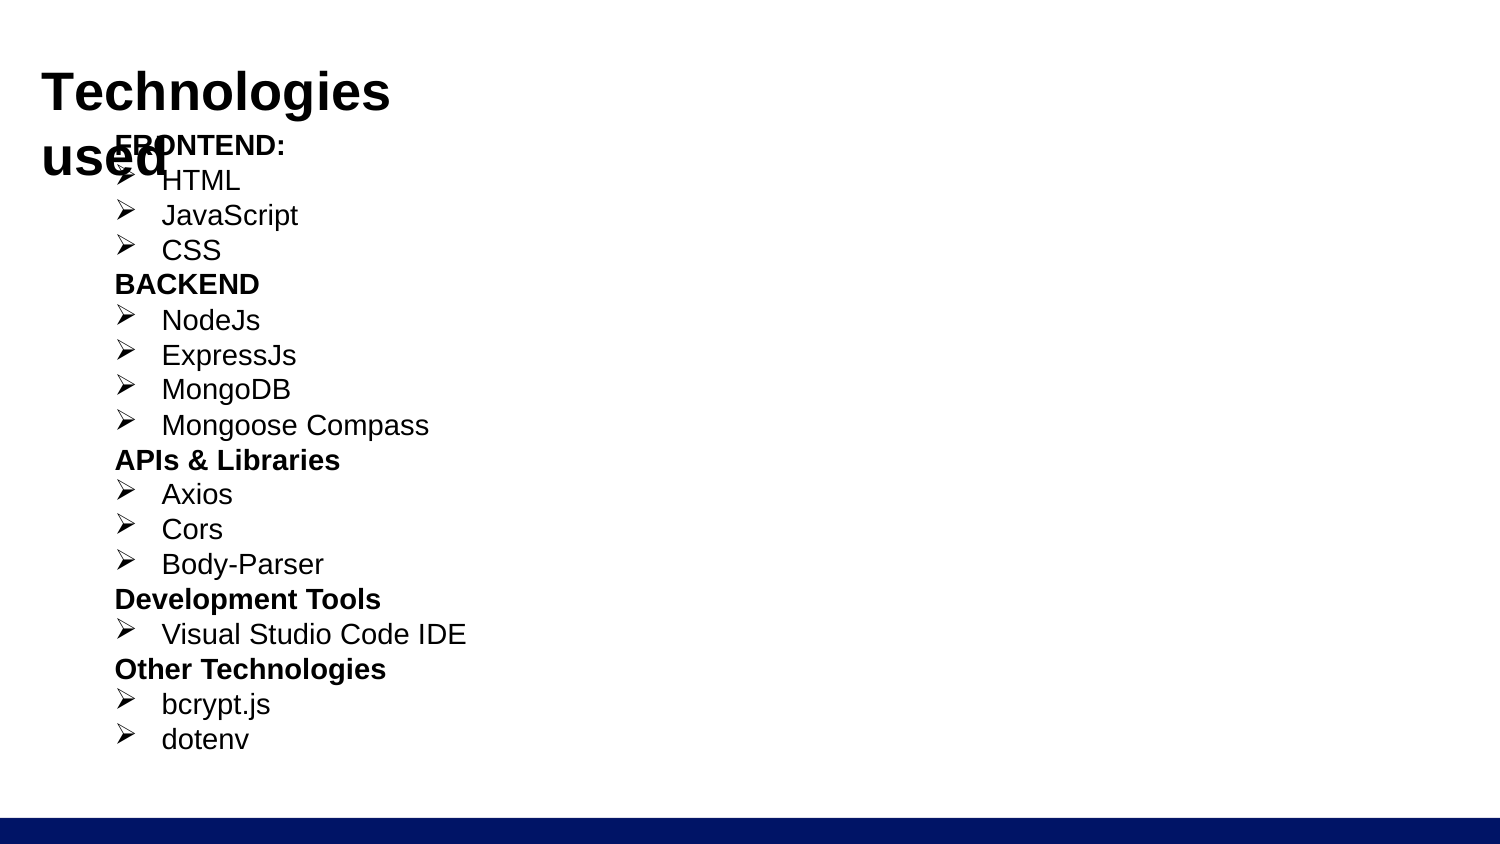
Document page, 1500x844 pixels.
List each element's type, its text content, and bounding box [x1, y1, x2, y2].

title Technologies used [38, 53, 528, 198]
text_box FRONTEND: HTML JavaScript CSS BACKEND NodeJs ExpressJs MongoDB Mongoose Compass APIs & Libraries Axios Cors Body-Parser Development Tools Visual Studio Code IDE Other Technologies bcrypt.js dotenv [99, 118, 1363, 763]
picture [0, 817, 1500, 844]
